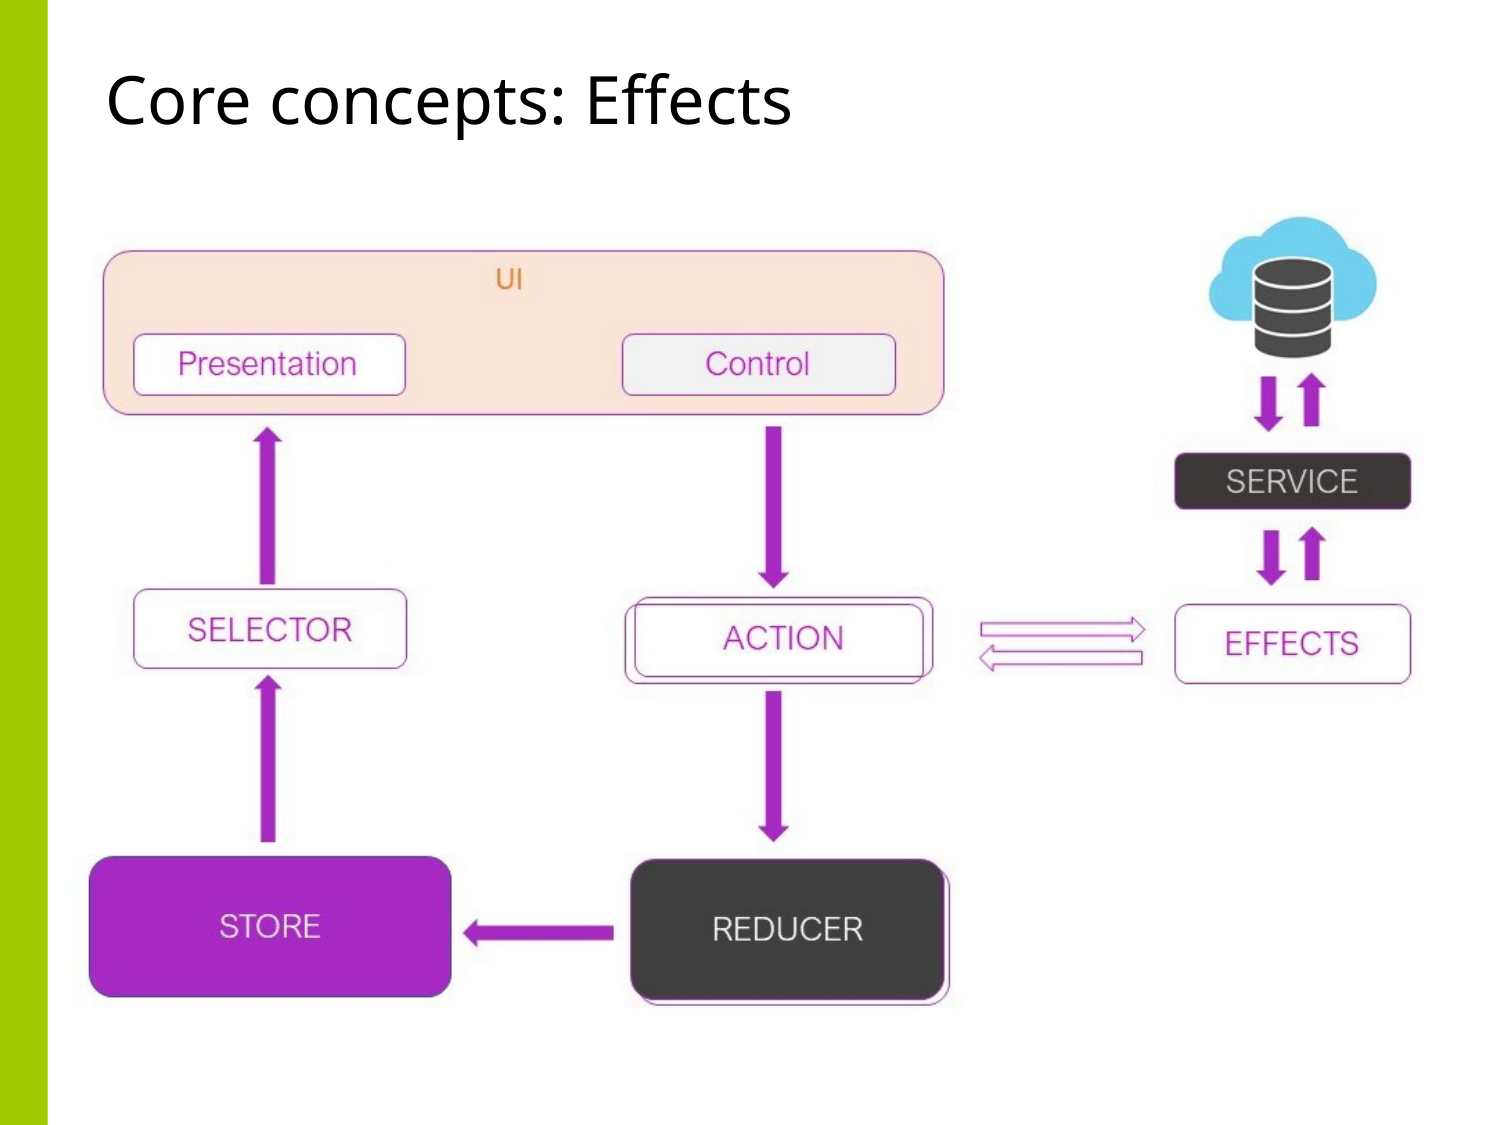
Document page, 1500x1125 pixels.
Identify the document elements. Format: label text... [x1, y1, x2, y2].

title Core concepts: Effects [105, 58, 1448, 166]
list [53, 166, 1500, 1071]
